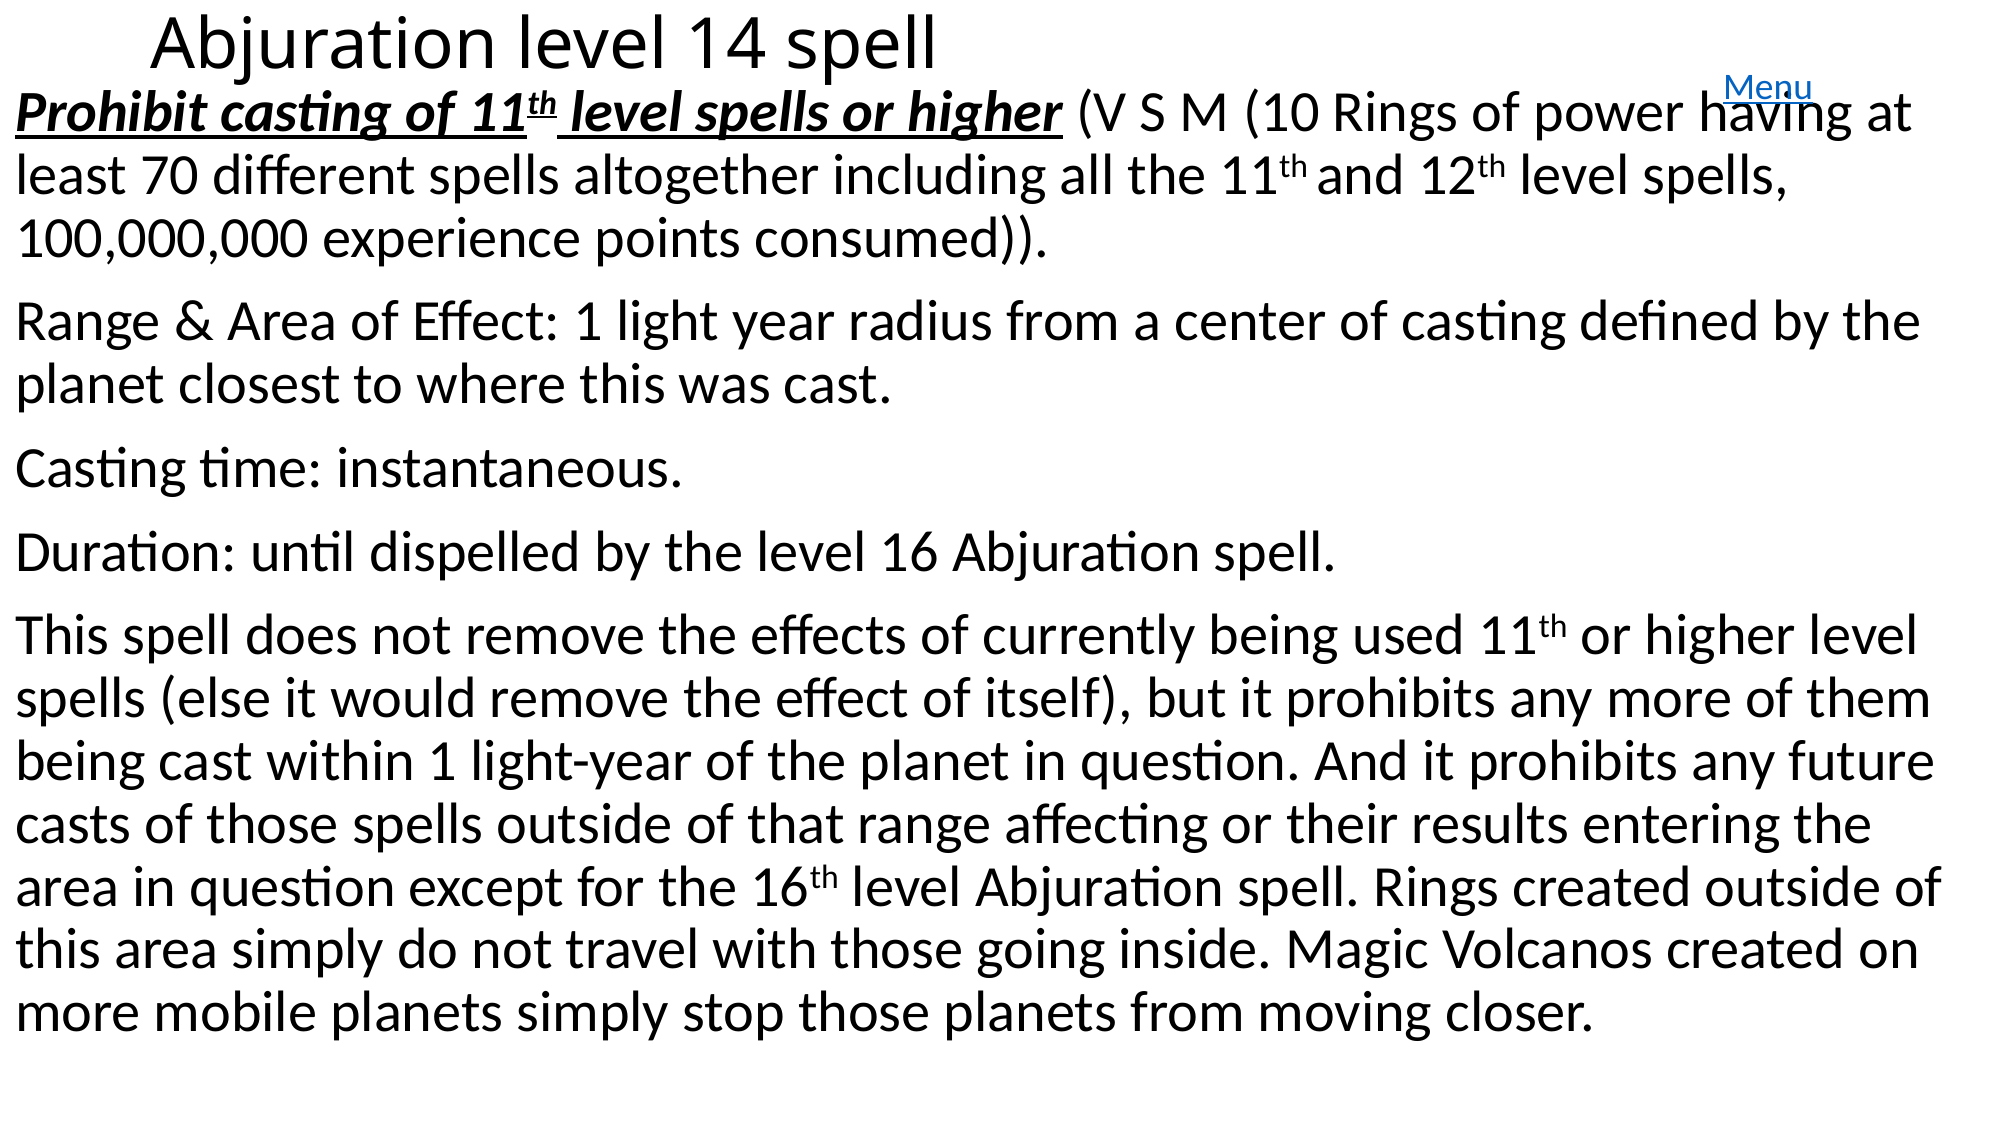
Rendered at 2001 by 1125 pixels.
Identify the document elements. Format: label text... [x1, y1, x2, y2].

list Prohibit casting of 11th level spells or higher (V S M (10 Rings of power having at least 70 different spells altogether including all the 11th and 12th level spells, 100,000,000 experience points consumed)). Range & Area of Effect: 1 light year radius from a center of casting defined by the planet closest to where this was cast. Casting time: instantaneous. Duration: until dispelled by the level 16 Abjuration spell. This spell does not remove the effects of currently being used 11th or higher level spells (else it would remove the effect of itself), but it prohibits any more of them being cast within 1 light-year of the planet in question. And it prohibits any future casts of those spells outside of that range affecting or their results entering the area in question except for the 16th level Abjuration spell. Rings created outside of this area simply do not travel with those going inside. Magic Volcanos created on more mobile planets simply stop those planets from moving closer. [0, 73, 2000, 1125]
text_box Menu [1347, 9, 1828, 115]
title Abjuration level 14 spell [134, 0, 1860, 73]
